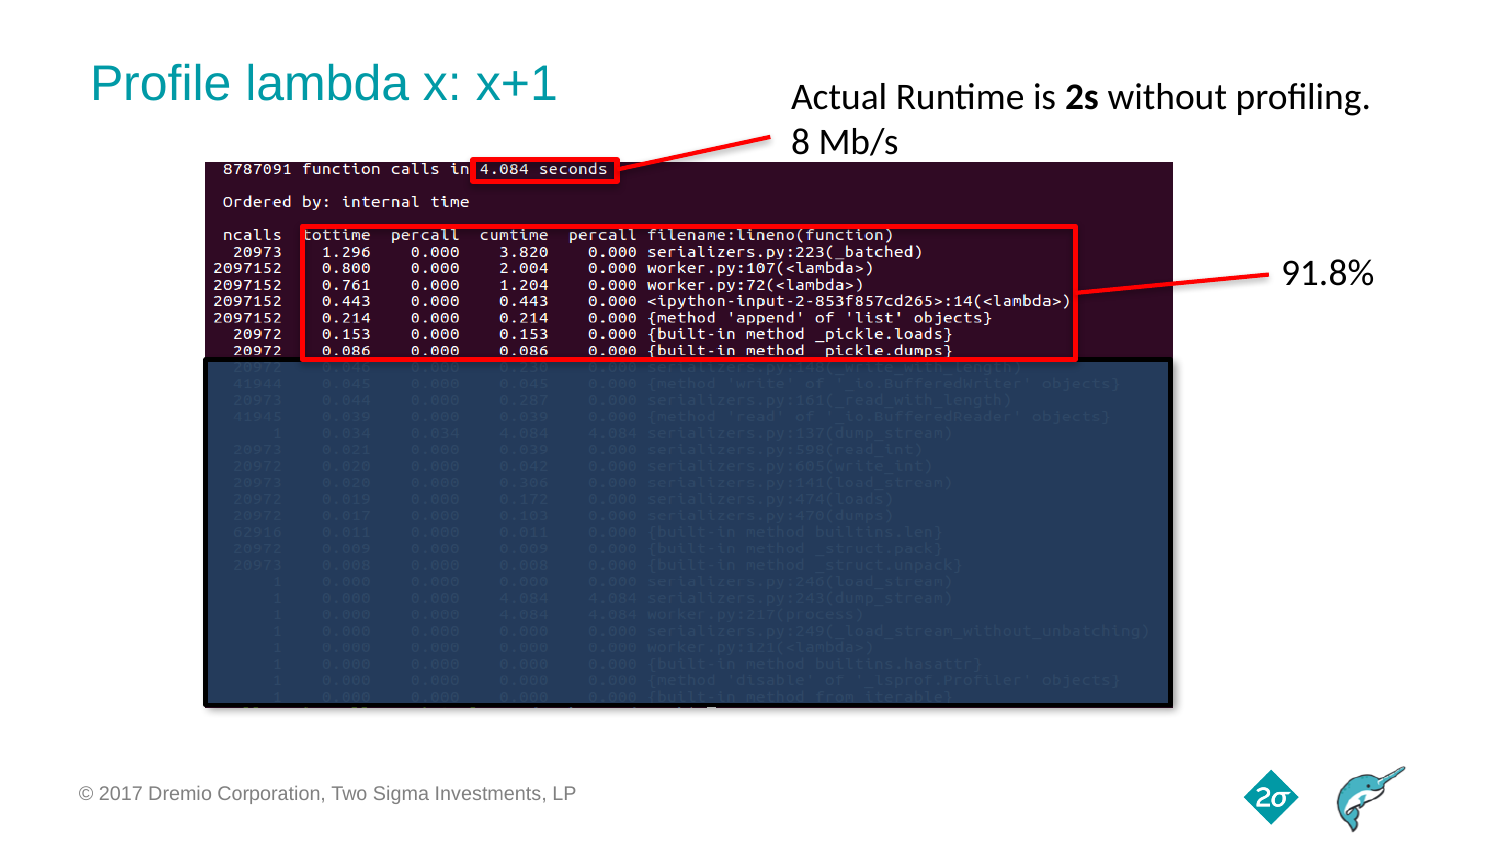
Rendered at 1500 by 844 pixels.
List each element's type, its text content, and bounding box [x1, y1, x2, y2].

picture [205, 162, 1173, 708]
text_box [1075, 274, 1270, 294]
title Profile lambda x: x+1 [75, 33, 1425, 127]
picture [1336, 766, 1409, 833]
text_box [617, 136, 771, 170]
text_box 91.8% [1266, 241, 1390, 301]
text_box Actual Runtime is 2s without profiling. 8 Mb/s [776, 64, 1387, 170]
picture [1242, 768, 1300, 826]
